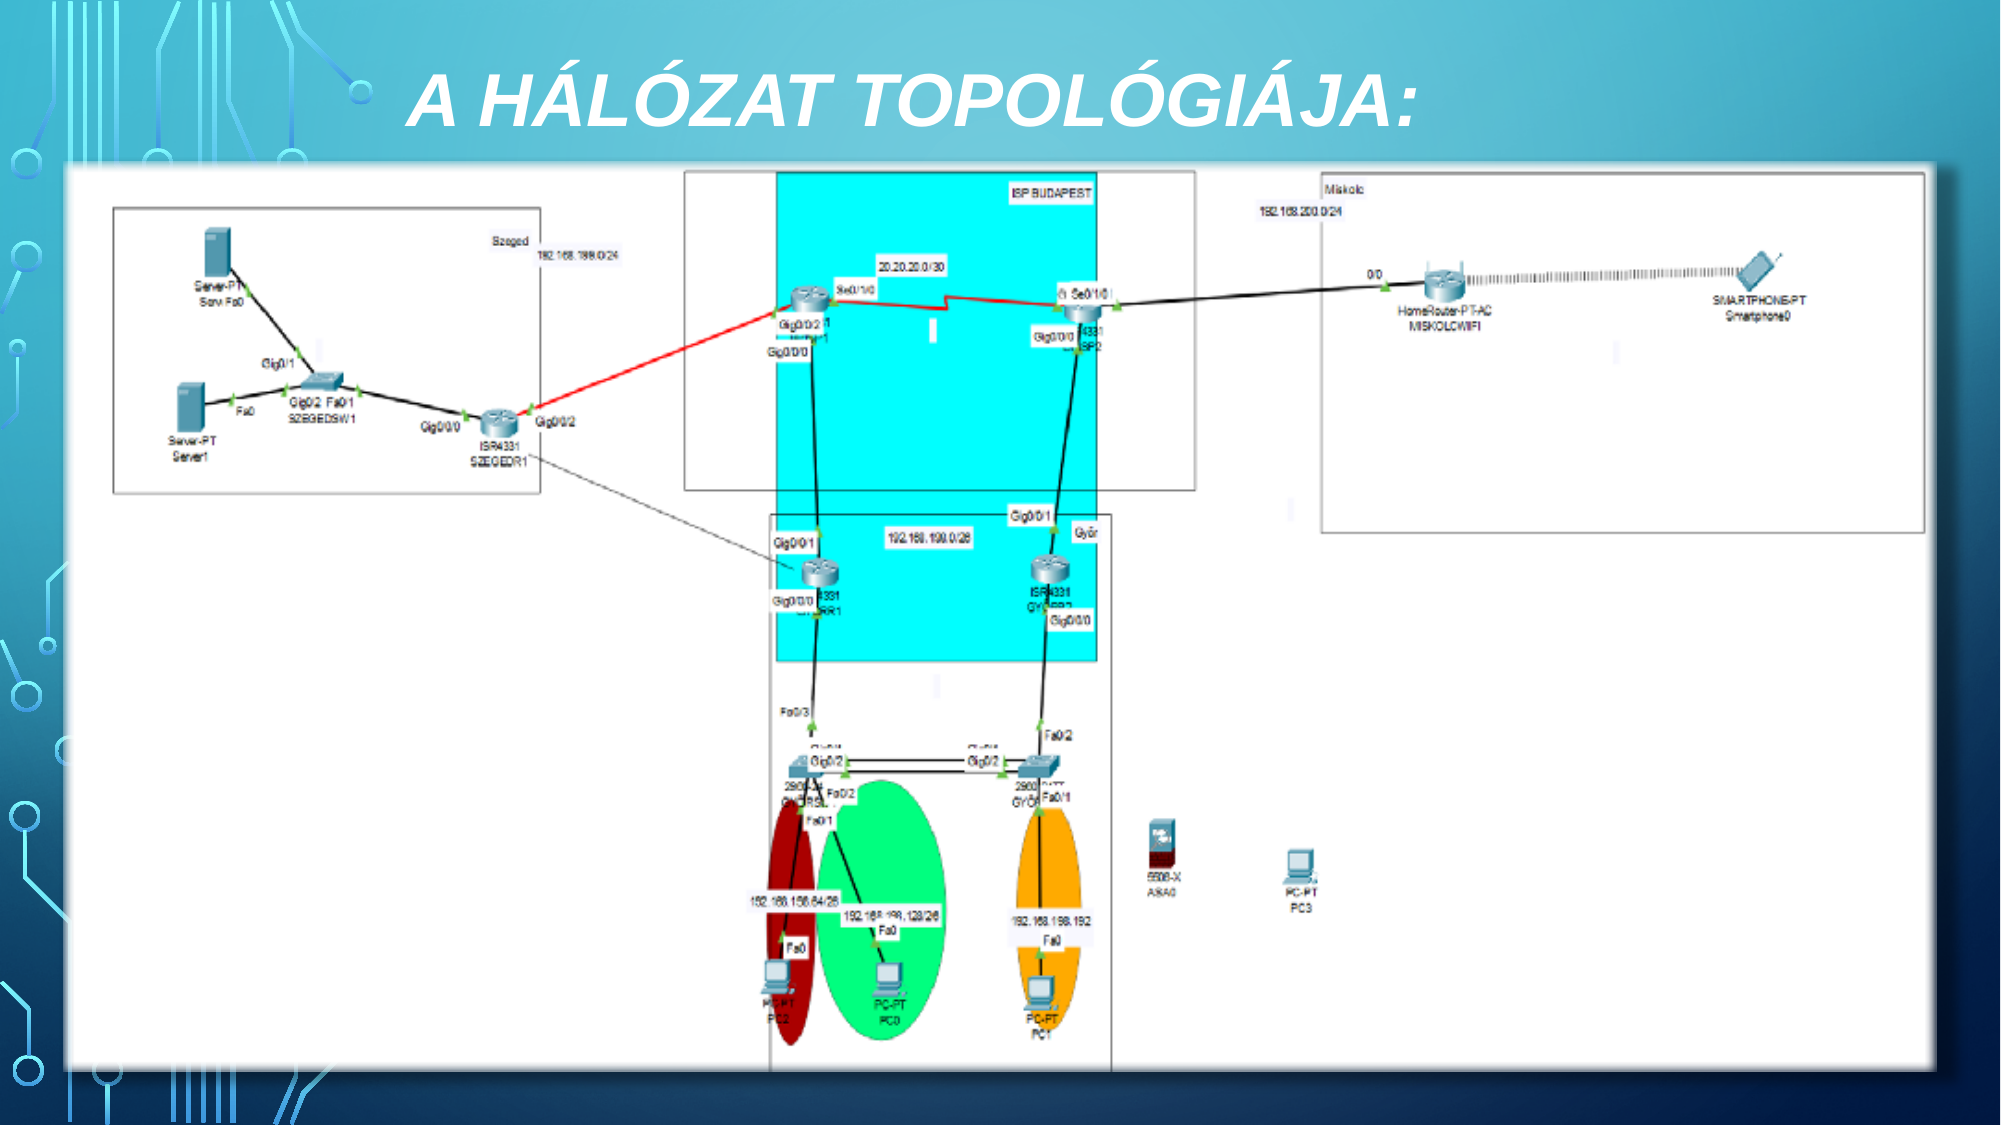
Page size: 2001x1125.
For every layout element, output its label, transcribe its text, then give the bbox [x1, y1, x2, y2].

picture [63, 161, 1937, 1072]
subtitle A hálózat topológiája: [391, 25, 1834, 161]
